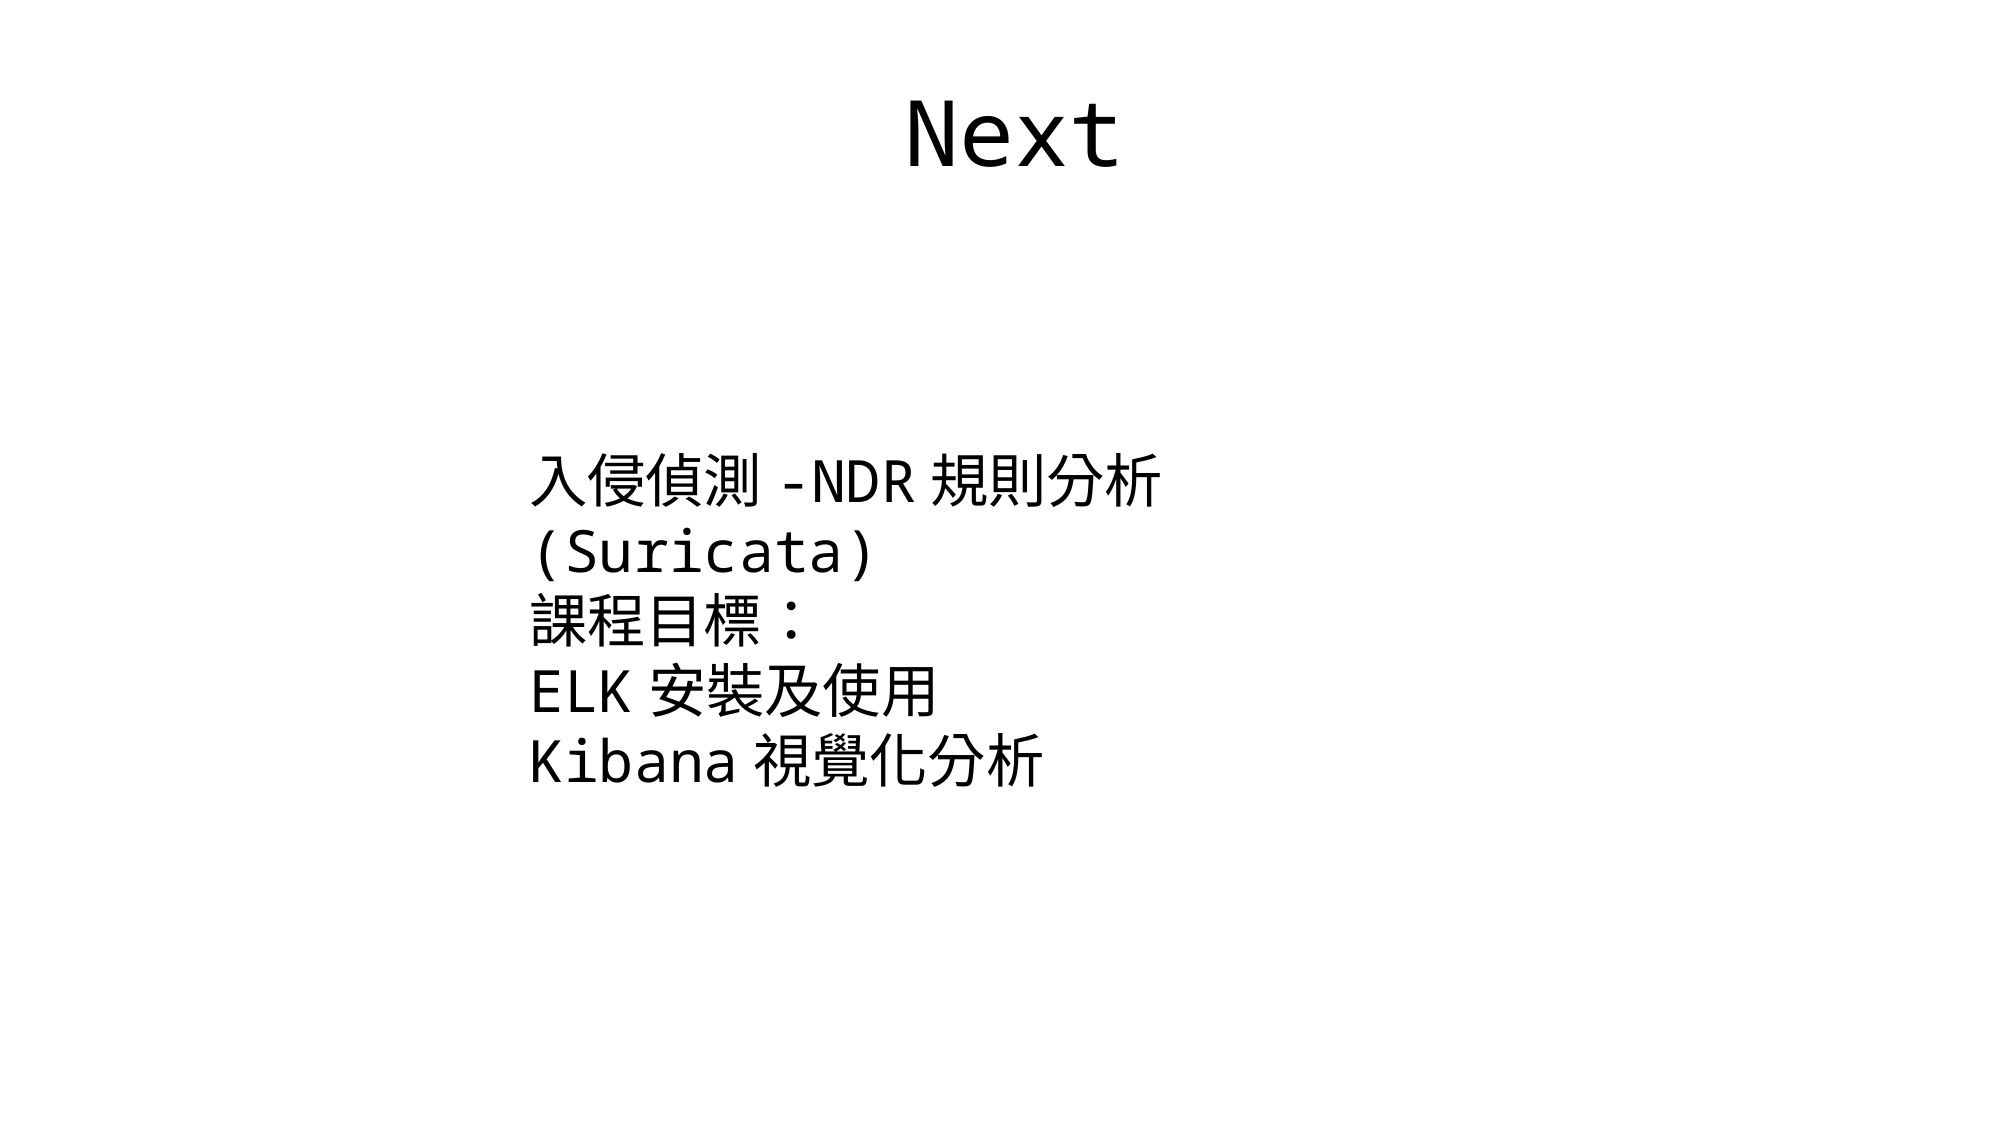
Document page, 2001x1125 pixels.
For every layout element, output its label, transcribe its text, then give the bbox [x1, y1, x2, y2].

text_box 入侵偵測-NDR規則分析(Suricata) 課程目標： ELK安裝及使用 Kibana視覺化分析 [514, 436, 1515, 801]
text_box Next [889, 67, 1140, 193]
